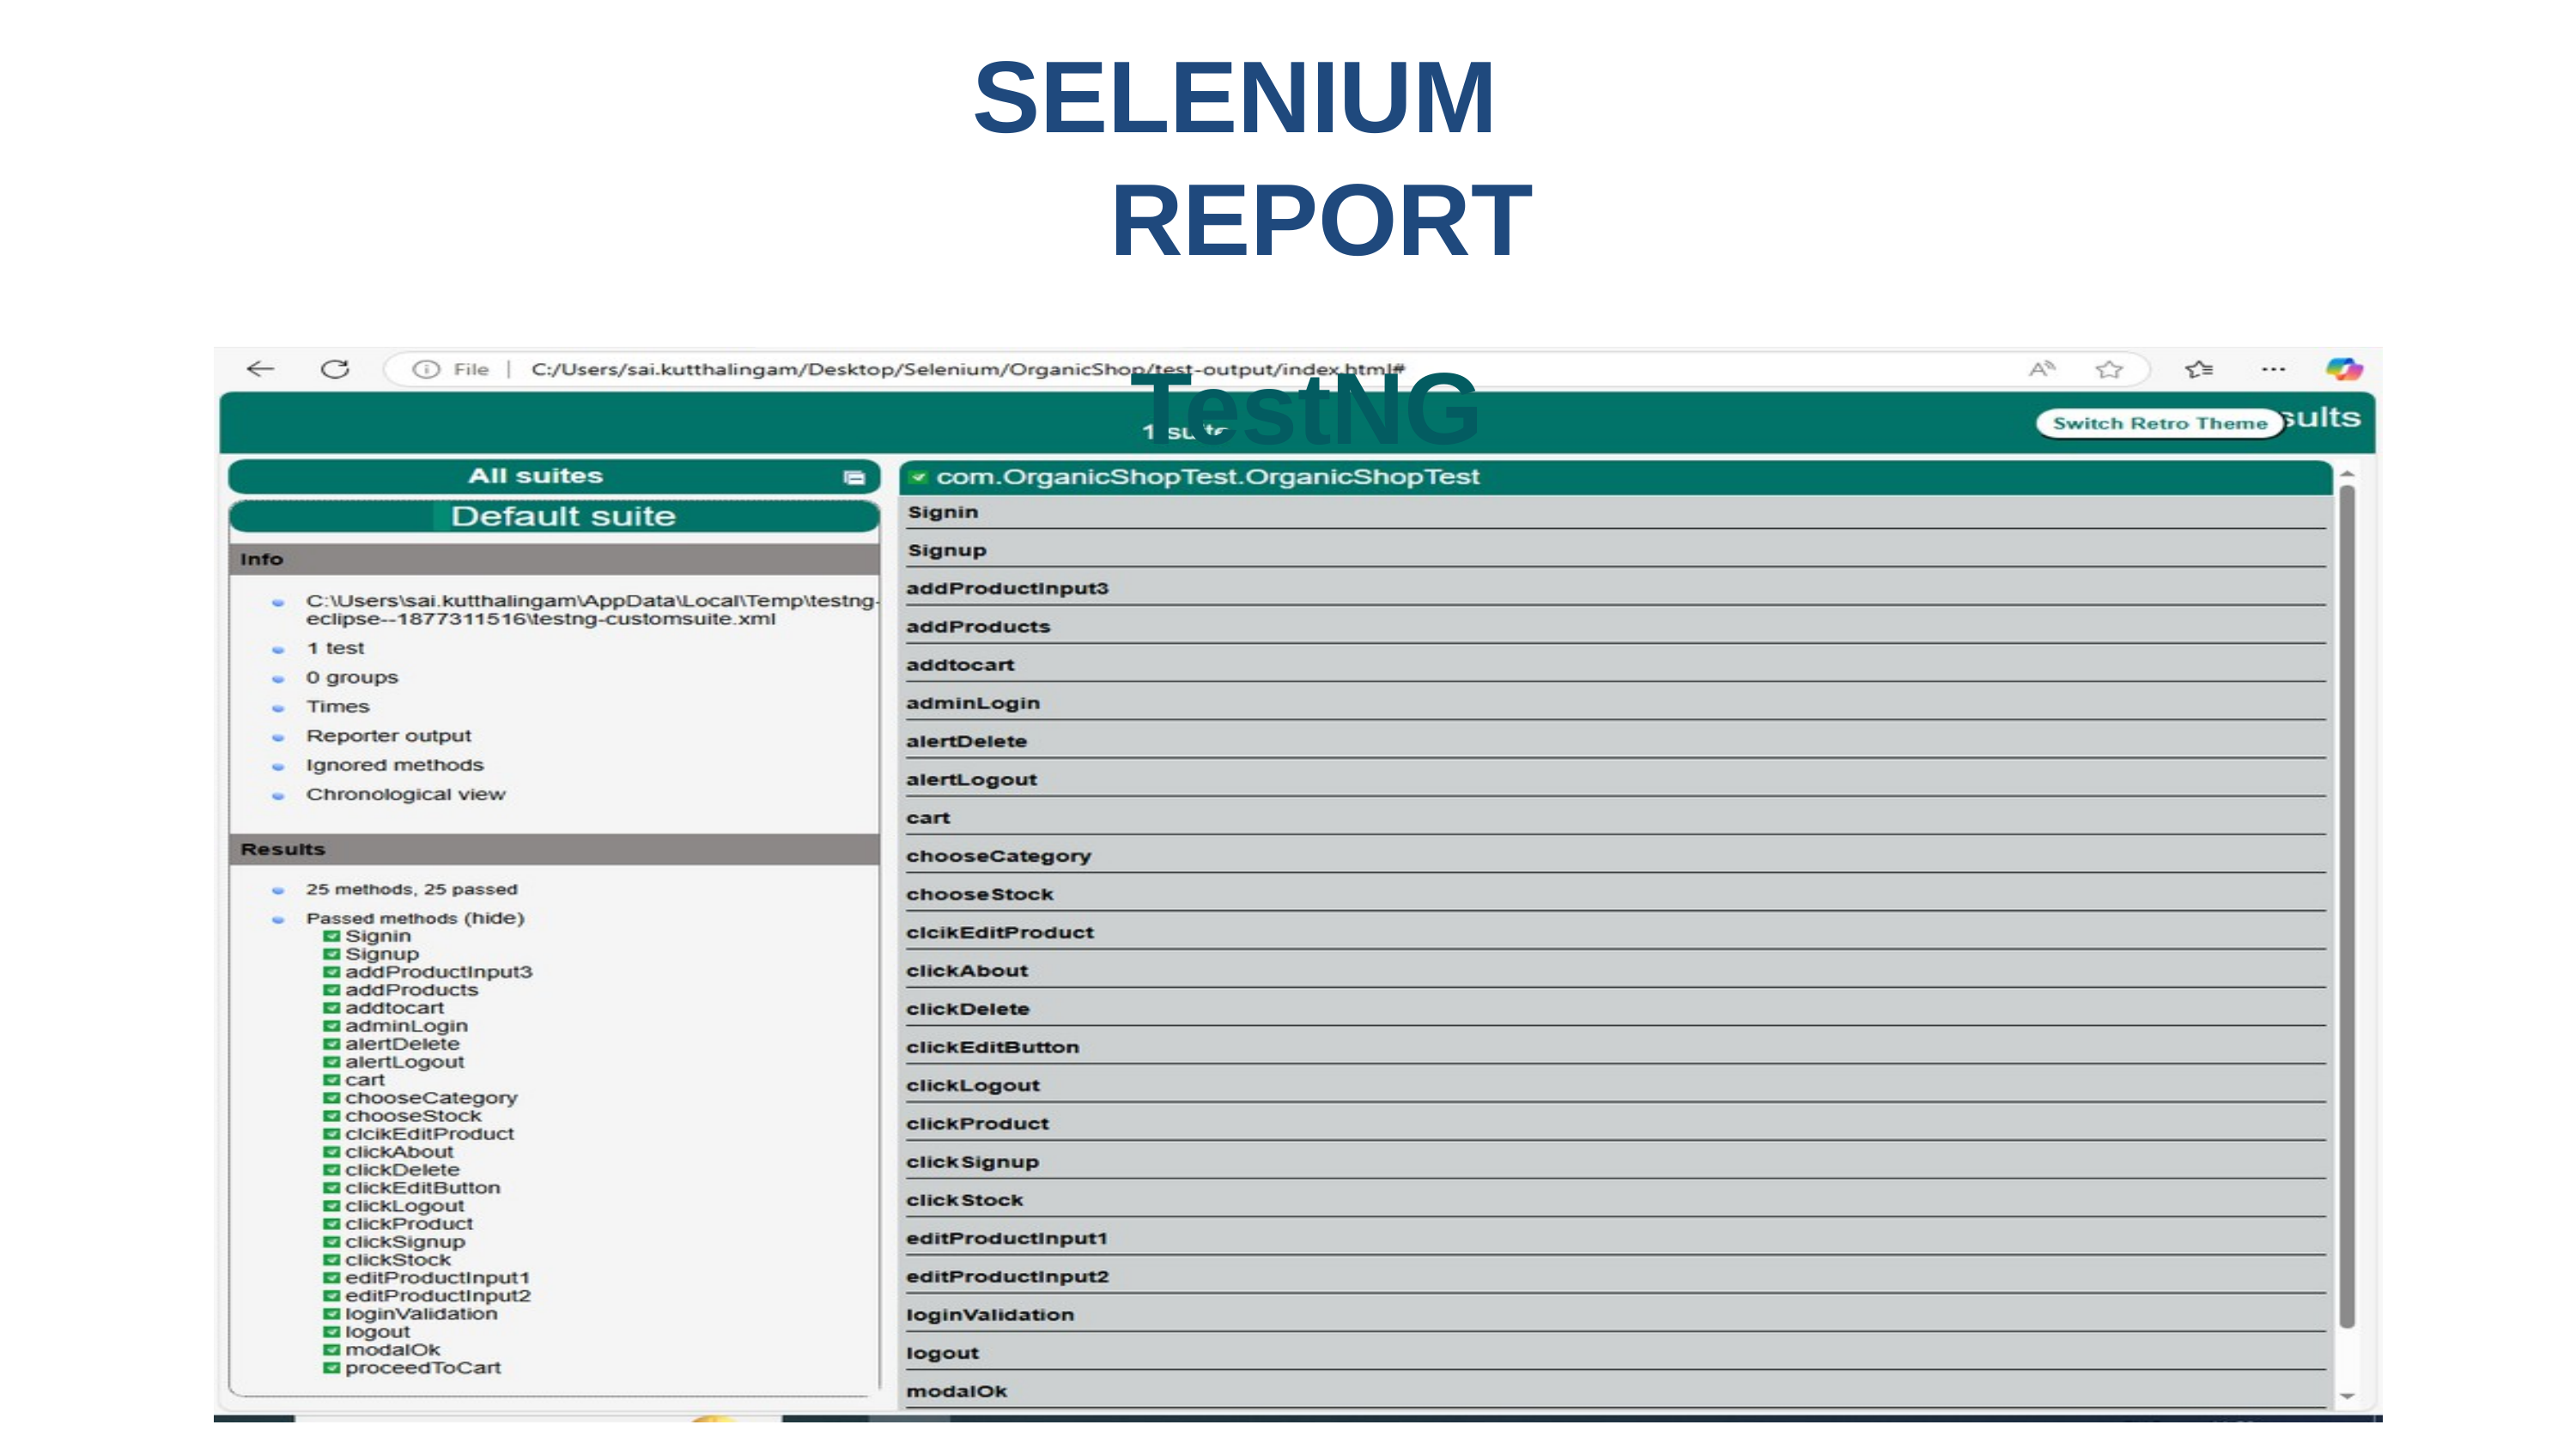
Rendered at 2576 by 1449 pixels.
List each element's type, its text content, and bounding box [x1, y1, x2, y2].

title SELENIUM REPORT TestNG [687, 0, 1814, 343]
picture [214, 347, 2384, 1422]
